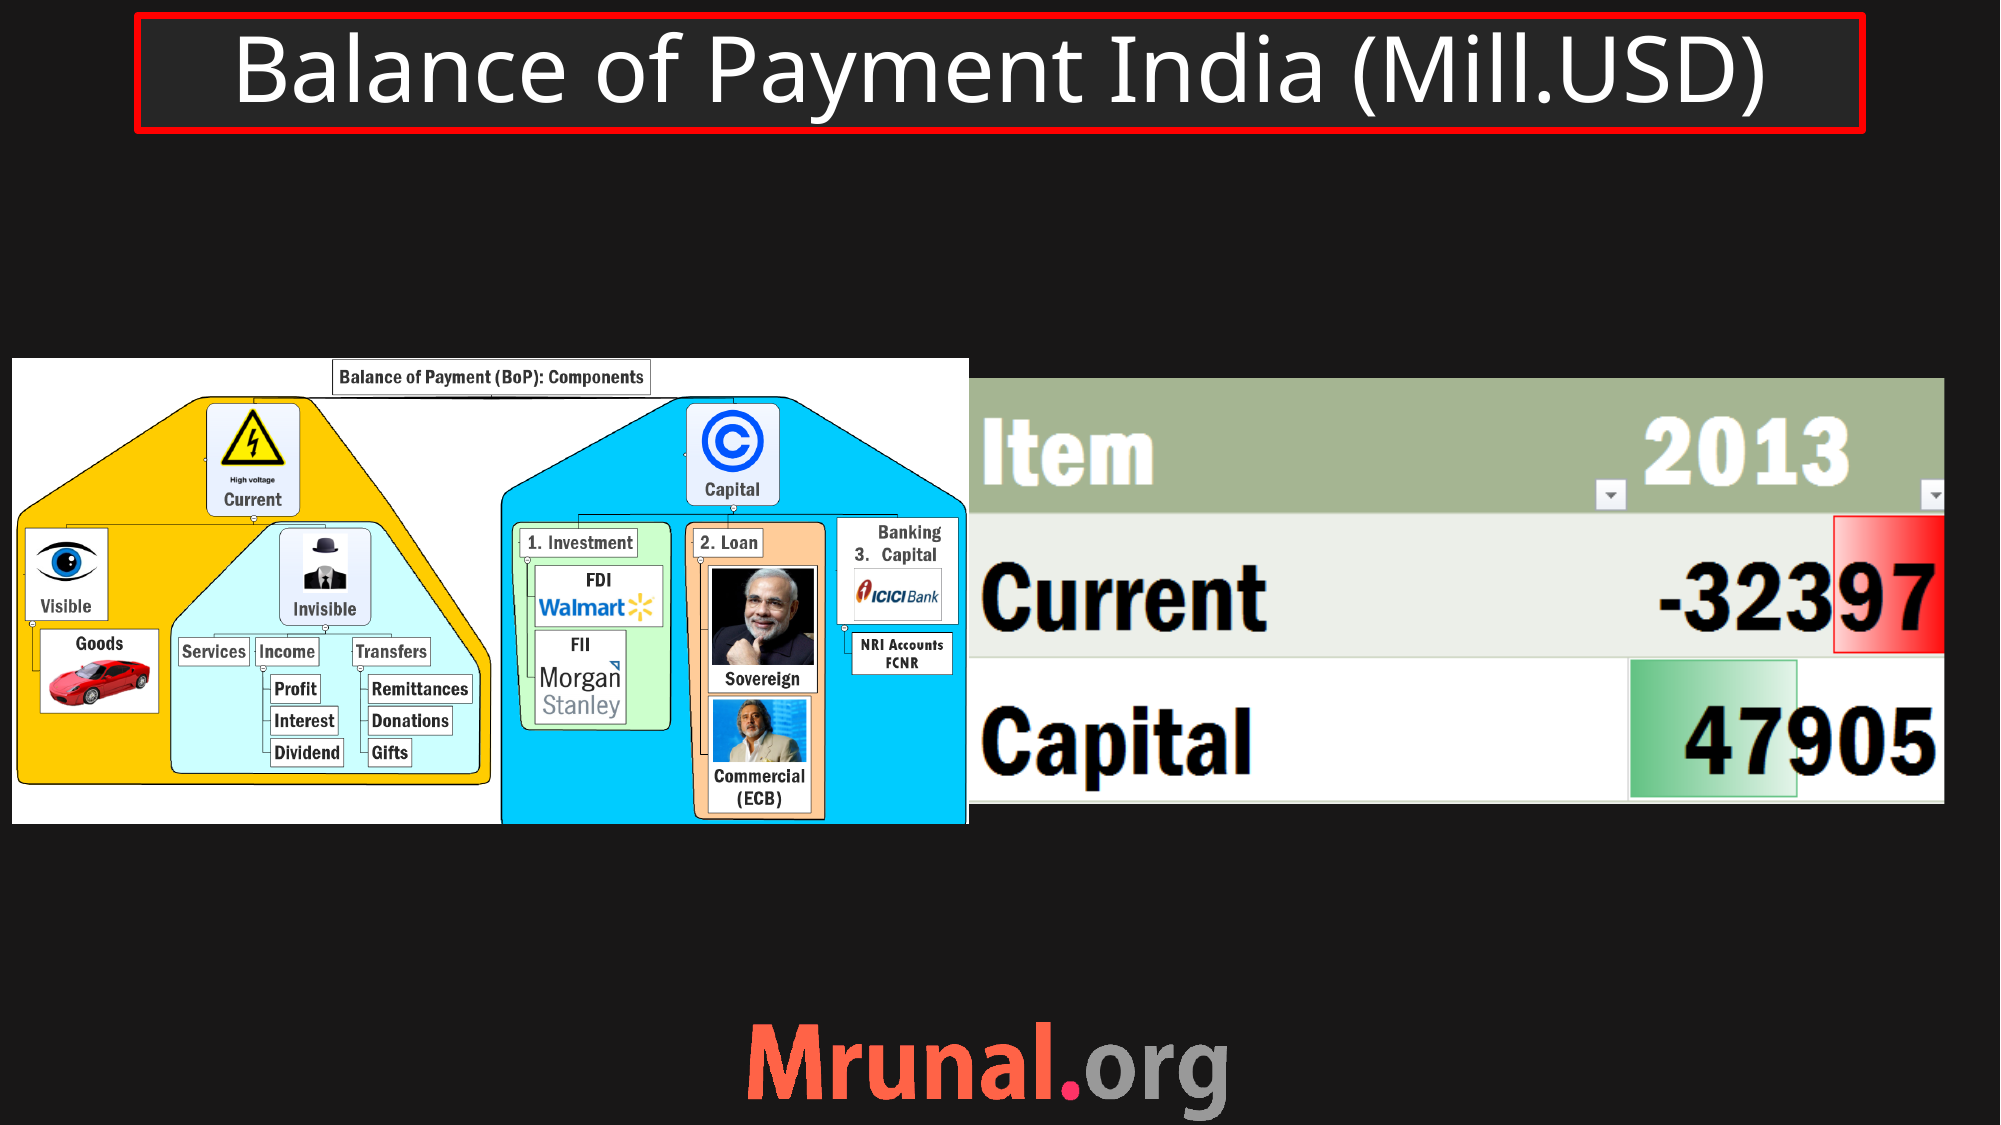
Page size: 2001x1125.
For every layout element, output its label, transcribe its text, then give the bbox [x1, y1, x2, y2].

picture [741, 1005, 1230, 1125]
title Balance of Payment India (Mill.USD) [134, 12, 1866, 134]
picture [512, 522, 671, 730]
picture [853, 633, 952, 674]
picture [838, 518, 958, 630]
picture [685, 404, 779, 511]
picture [685, 522, 825, 820]
picture [12, 357, 1945, 825]
